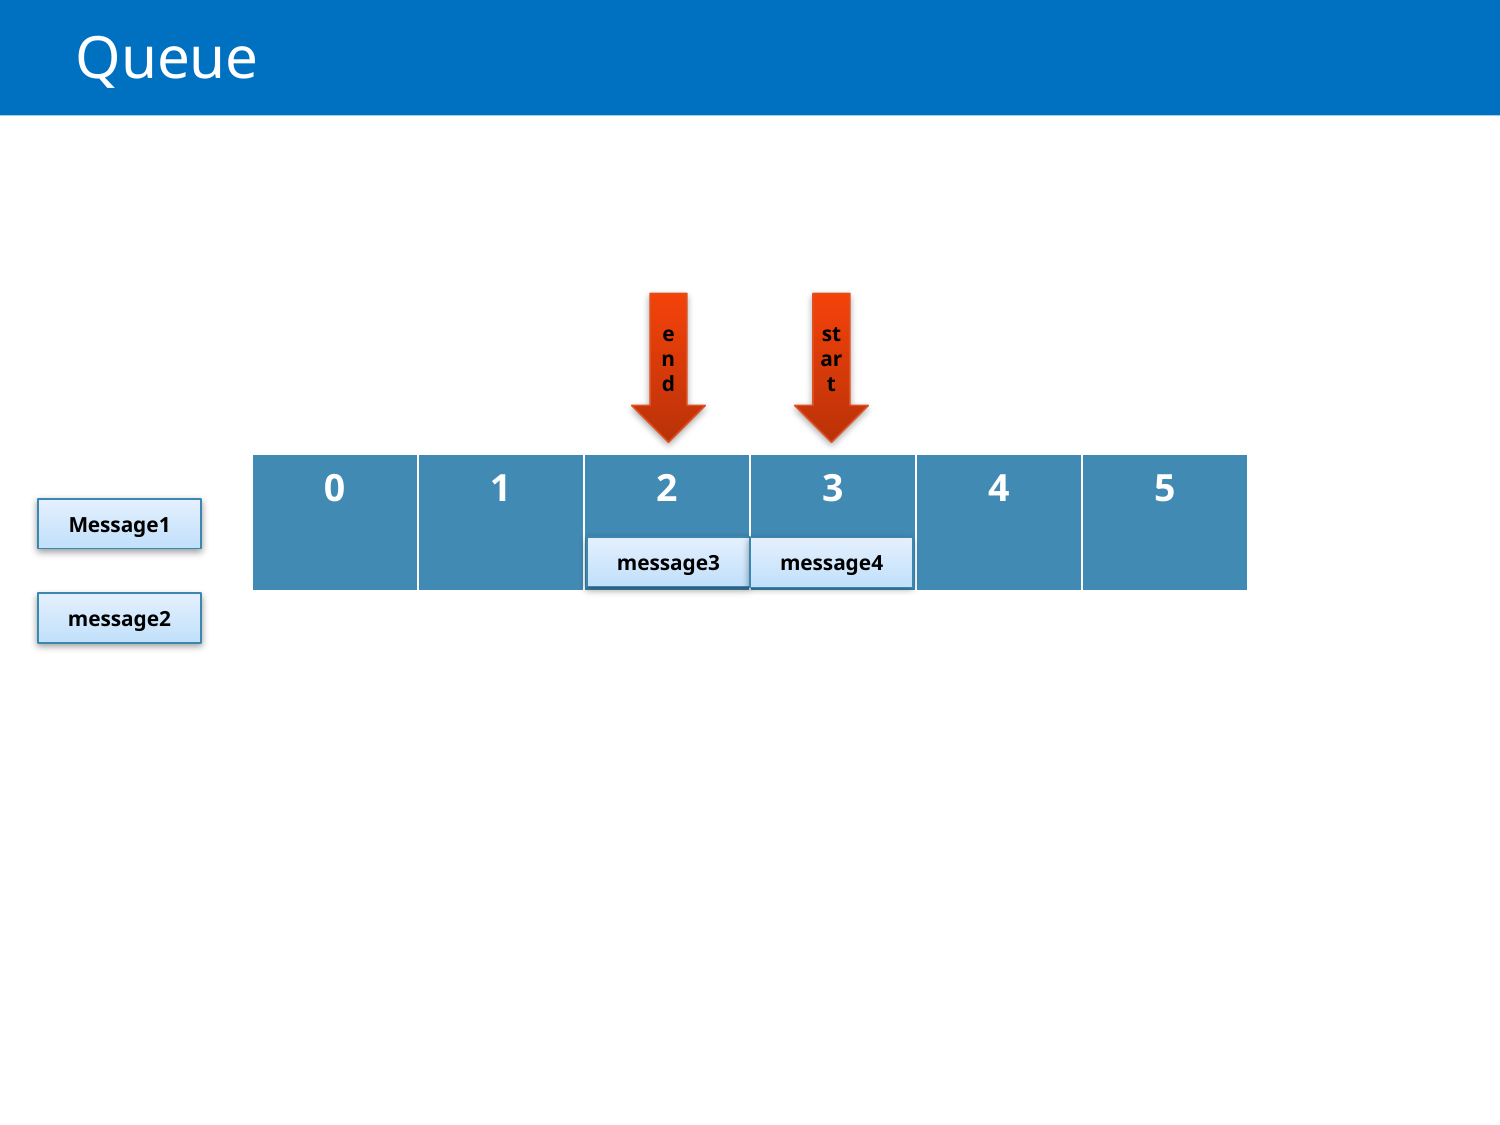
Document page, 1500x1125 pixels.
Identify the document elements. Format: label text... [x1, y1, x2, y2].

text_box message4 [749, 537, 914, 588]
title Queue [75, 0, 1351, 122]
text_box Message1 [37, 498, 202, 549]
text_box message3 [586, 536, 748, 587]
text_box message2 [37, 592, 202, 644]
table_header 0 [253, 455, 417, 590]
table_header 1 [419, 455, 583, 590]
text_box end [630, 292, 706, 443]
table_header 5 [1083, 455, 1247, 590]
table_header 3 [751, 455, 915, 537]
table_header 2 [585, 455, 749, 535]
table_header 4 [917, 455, 1081, 590]
text_box start [793, 292, 869, 443]
